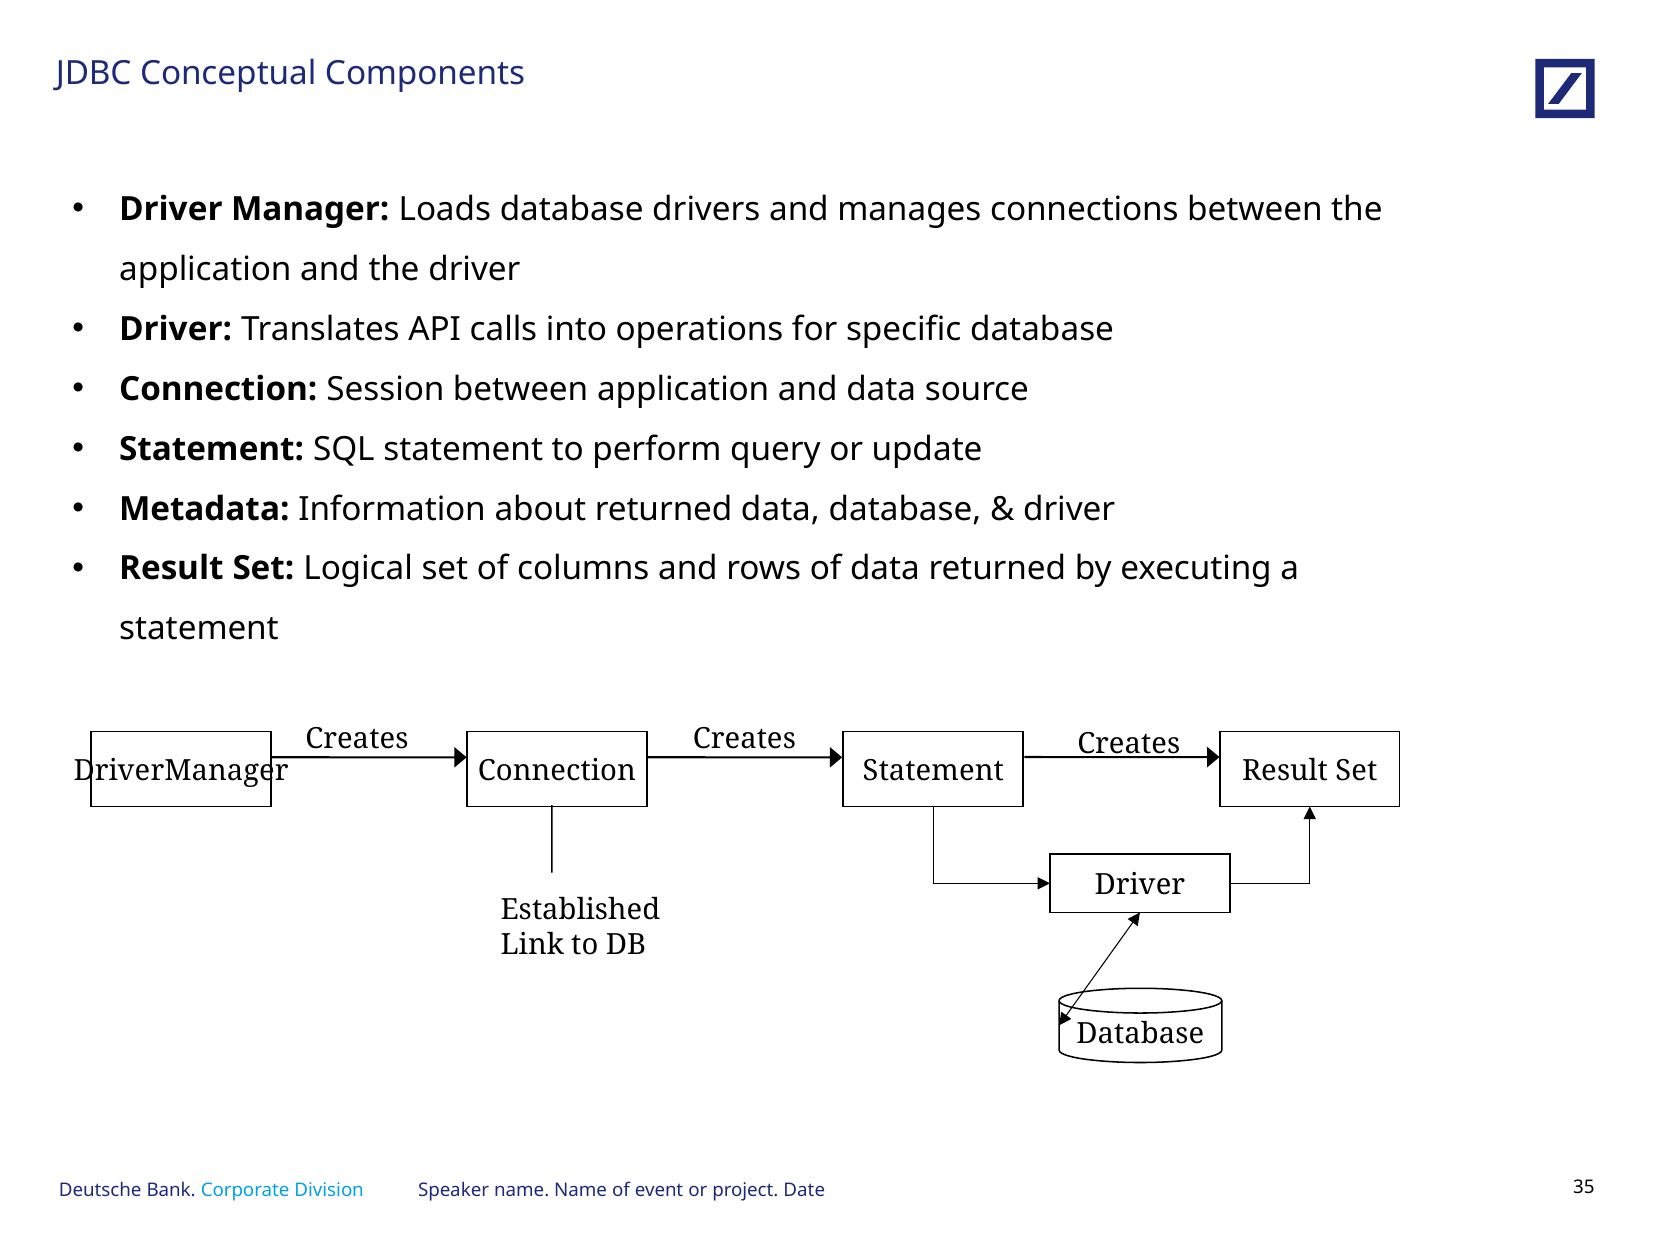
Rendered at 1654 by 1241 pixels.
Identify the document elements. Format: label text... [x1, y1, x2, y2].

text_box Creates [1062, 716, 1288, 756]
text_box [271, 746, 467, 768]
text_box [1024, 746, 1220, 768]
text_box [1229, 806, 1311, 884]
text_box Creates [290, 758, 424, 763]
text_box Creates [678, 712, 811, 763]
text_box Driver [1050, 854, 1230, 913]
text_box Statement [843, 731, 1024, 807]
text_box Creates [290, 712, 424, 757]
slide_number 34 [1535, 1181, 1595, 1211]
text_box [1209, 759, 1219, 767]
footer Speaker name. Name of event or project. Date [418, 1181, 1228, 1211]
title JDBC Conceptual Components [55, 55, 1477, 148]
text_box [953, 786, 1031, 904]
text_box Connection [466, 731, 647, 807]
text_box Established Link to DB [485, 882, 683, 968]
text_box [811, 746, 843, 768]
text_box Driver Manager: Loads database drivers and manages connections between the application and the driver Driver: Translates API calls into operations for specific database Connection: Session between application and data source Statement: SQL statement to perform query or update Metadata: Information about returned data, database, & driver Result Set: Logical set of columns and rows of data returned by executing a statement [55, 159, 1417, 655]
text_box Creates [1062, 758, 1207, 767]
text_box Database [1059, 988, 1222, 1063]
text_box Result Set [1219, 731, 1400, 807]
text_box DriverManager [91, 731, 272, 807]
